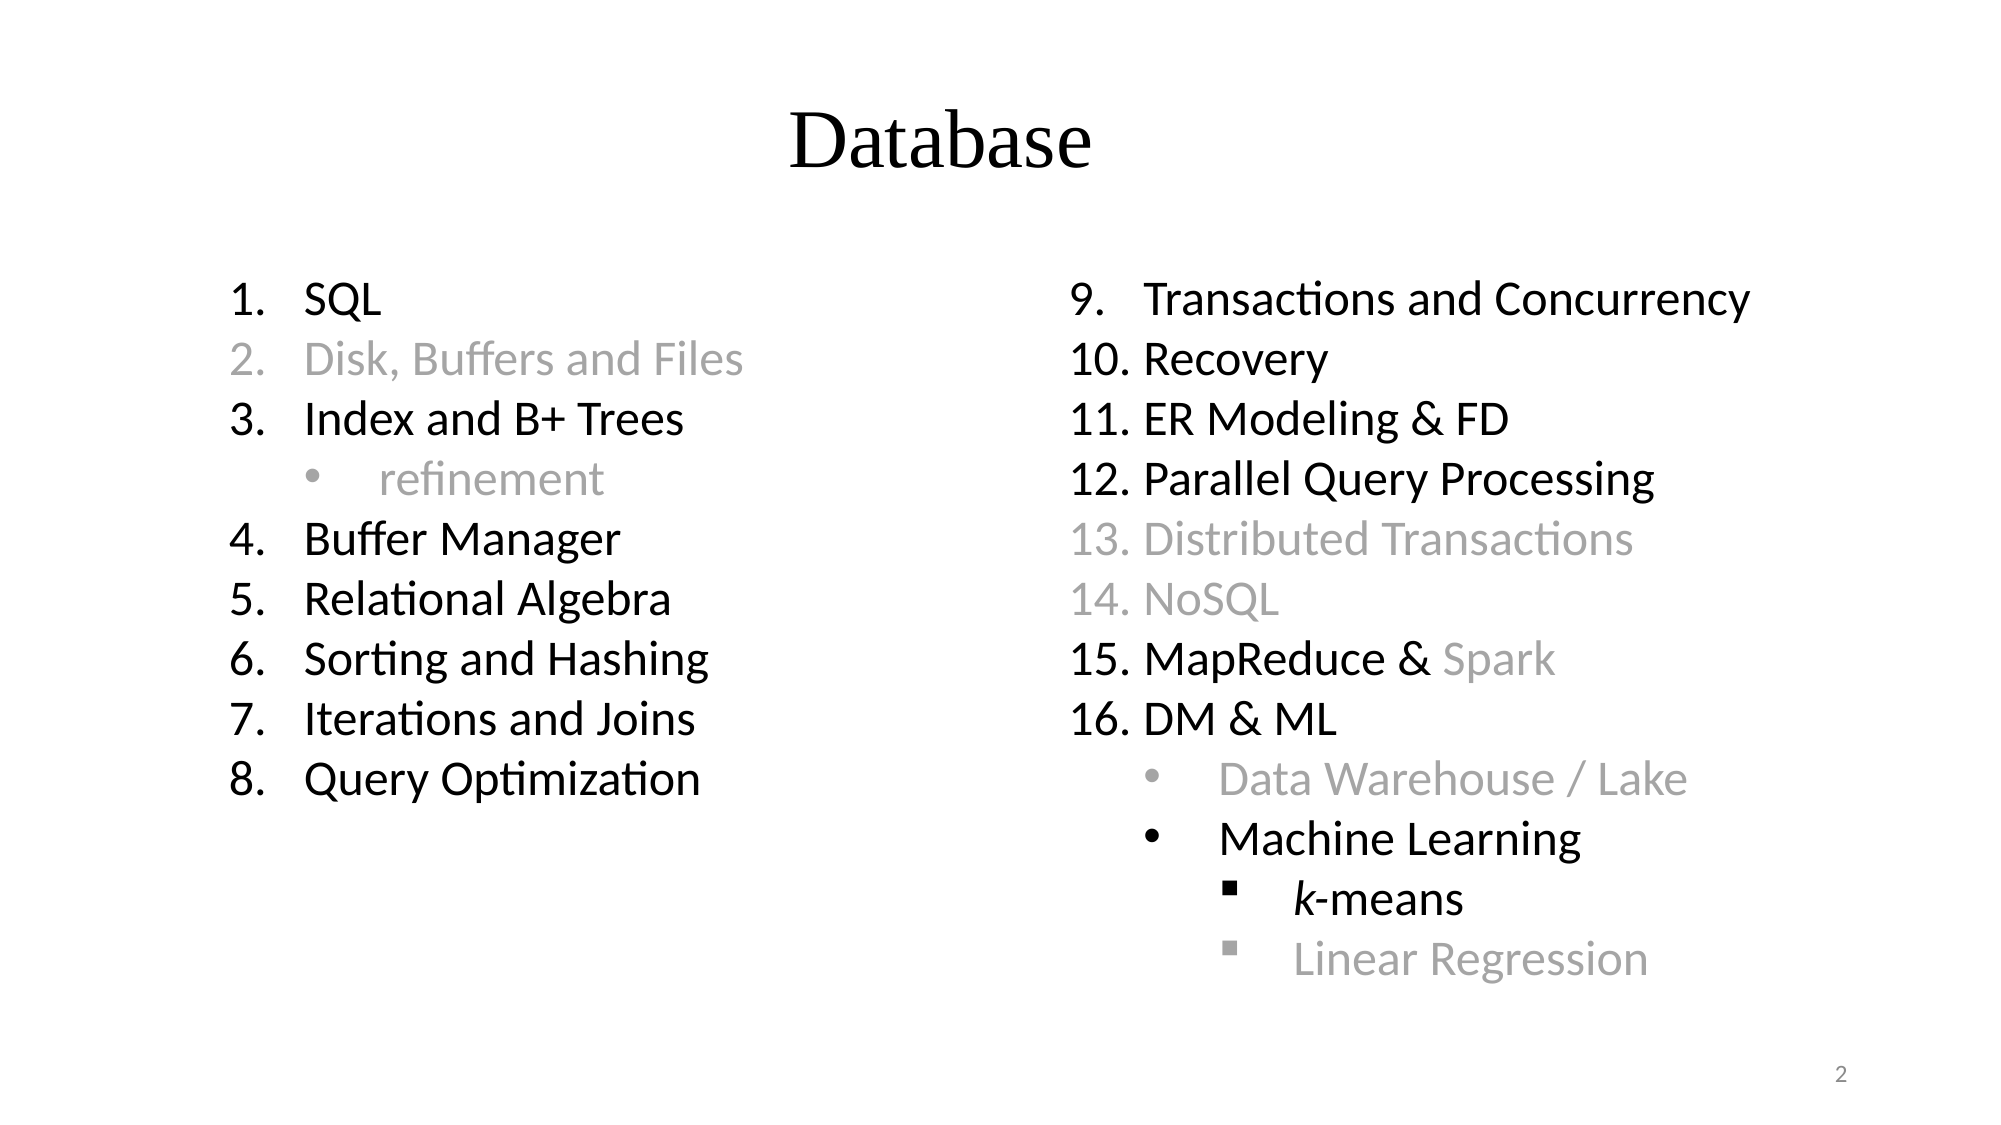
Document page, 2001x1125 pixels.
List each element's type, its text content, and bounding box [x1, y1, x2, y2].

text_box Database [773, 76, 1109, 192]
text_box SQL Disk, Buffers and Files Index and B+ Trees refinement Buffer Manager Relational Algebra Sorting and Hashing Iterations and Joins Query Optimization [214, 197, 1037, 813]
text_box Transactions and Concurrency Recovery ER Modeling & FD Parallel Query Processing Distributed Transactions NoSQL MapReduce & Spark DM & ML Data Warehouse / Lake Machine Learning k-means Linear Regression [1053, 197, 1876, 993]
slide_number 2 [1412, 1042, 1863, 1103]
